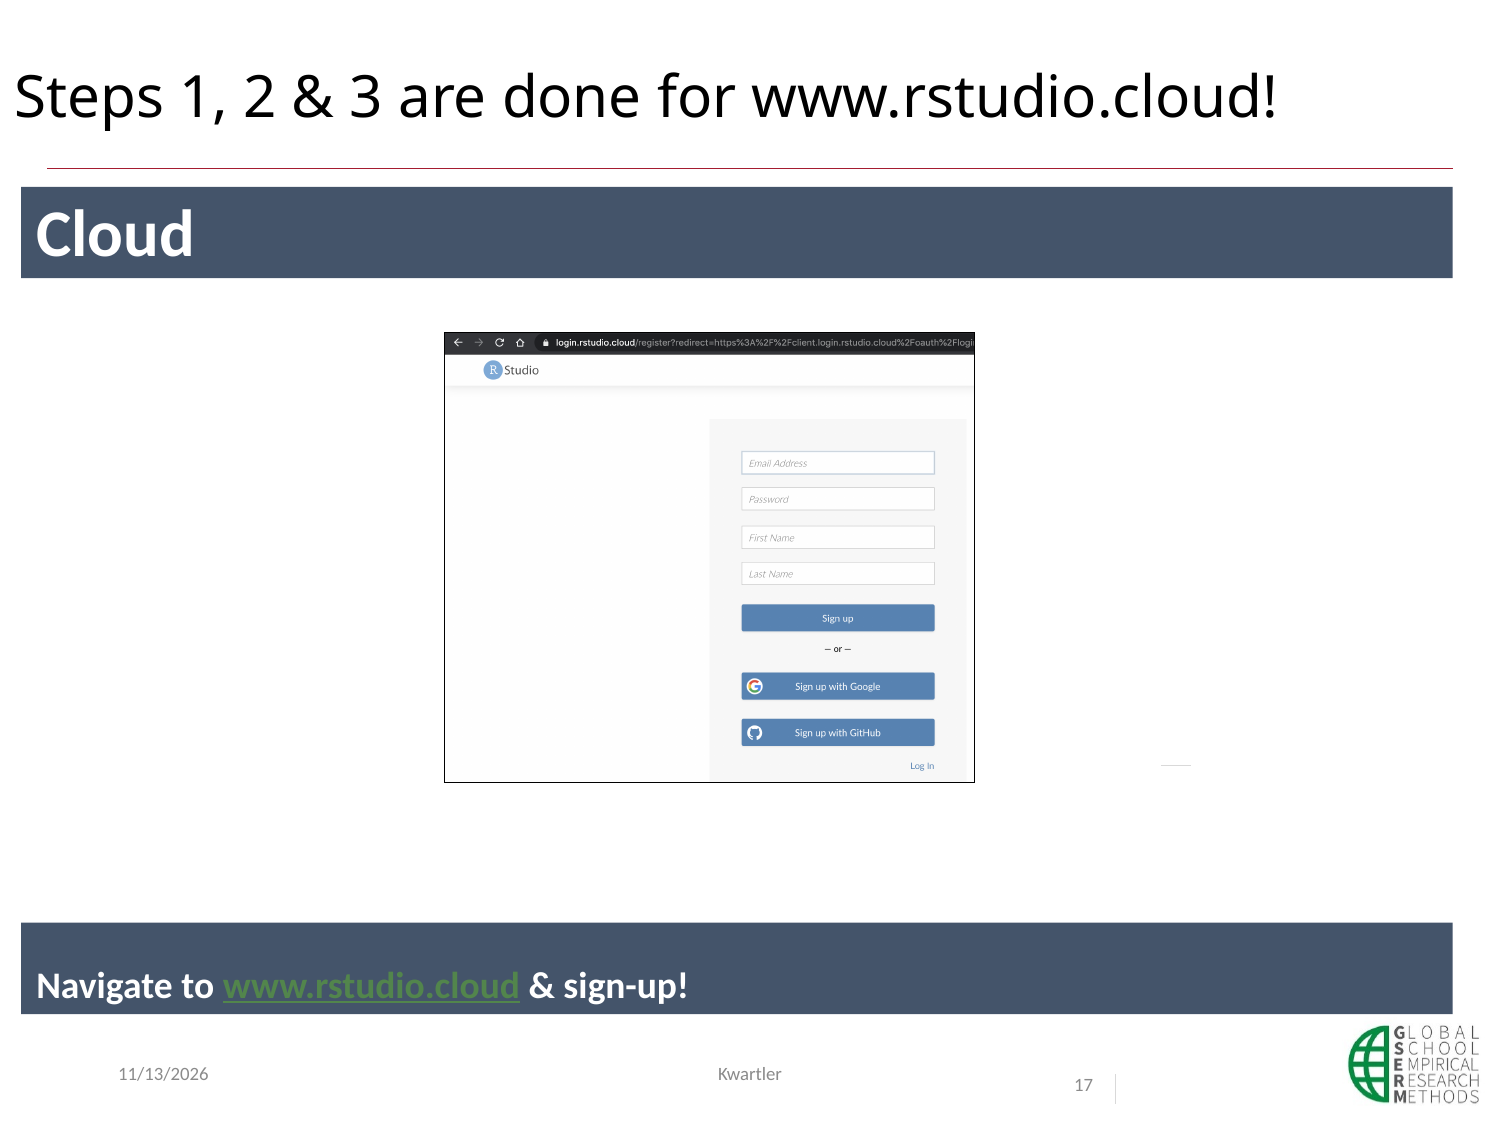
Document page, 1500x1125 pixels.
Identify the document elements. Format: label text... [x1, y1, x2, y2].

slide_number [103, 1042, 441, 1103]
title Steps 1, 2 & 3 are done for www.rstudio.cloud! [0, 59, 1500, 157]
text_box Navigate to www.rstudio.cloud & sign-up! [21, 922, 1453, 1015]
footer Kwartler [496, 1042, 1004, 1103]
slide_number 17 [1059, 1042, 1200, 1103]
picture [444, 332, 975, 783]
list Cloud [21, 186, 1453, 279]
picture [1342, 1017, 1500, 1106]
